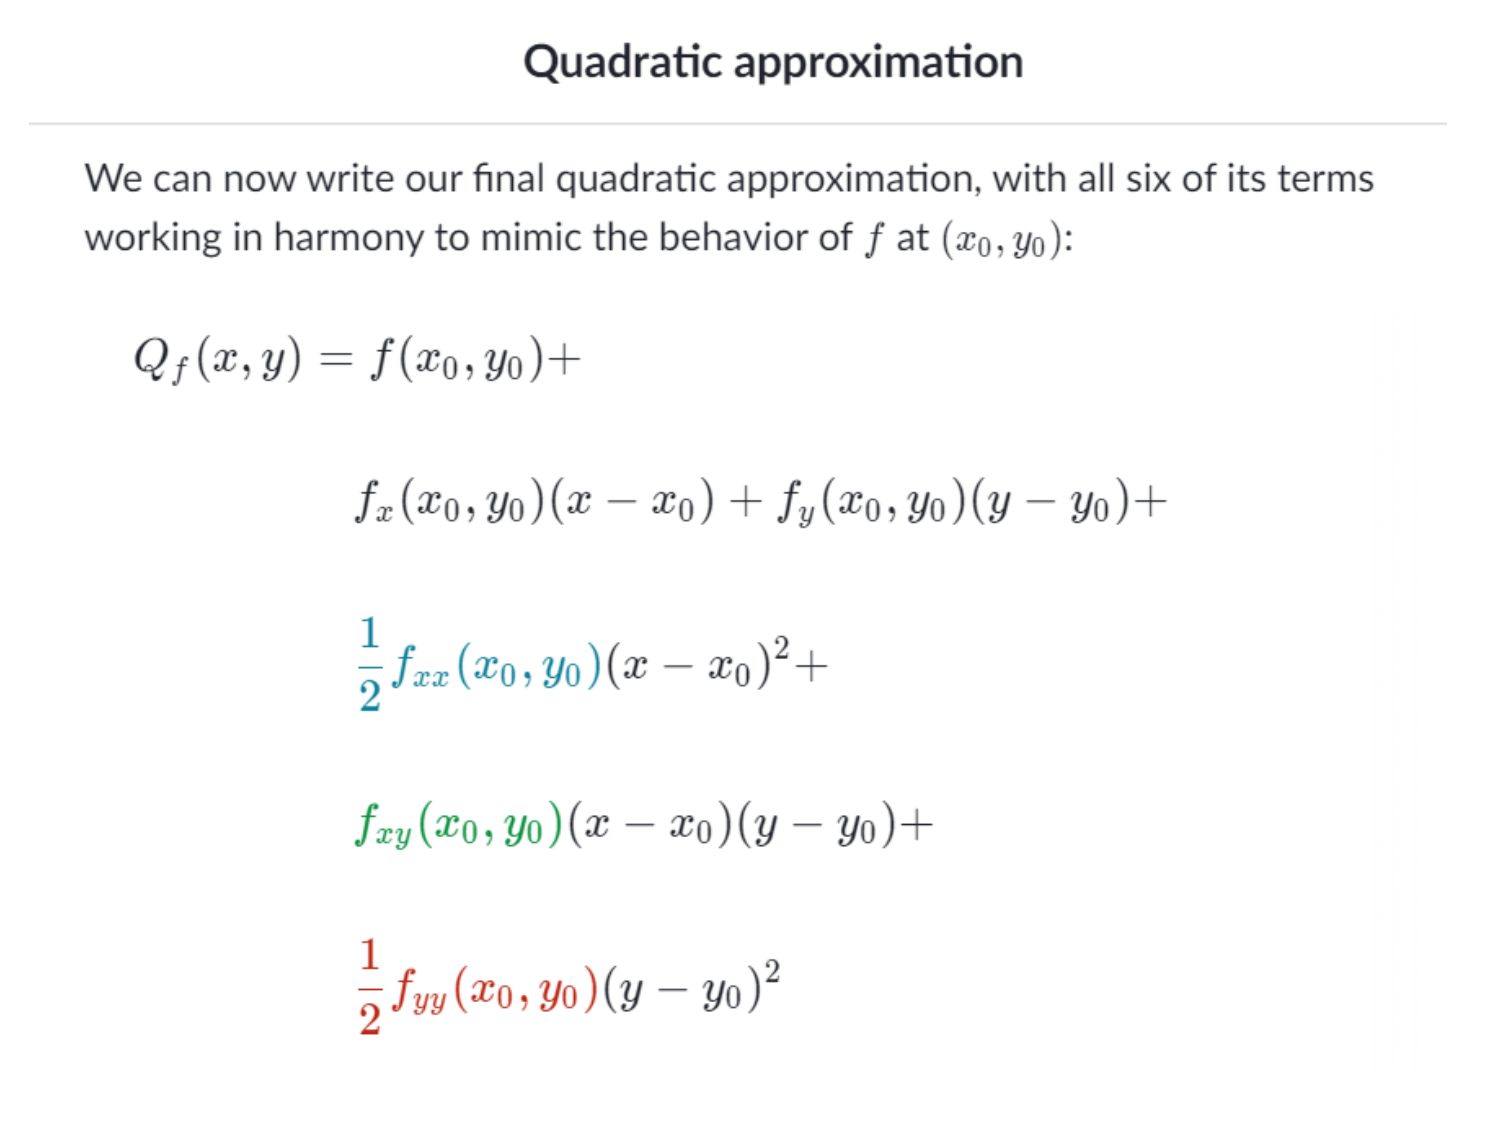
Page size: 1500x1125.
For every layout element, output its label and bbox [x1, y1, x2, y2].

list [29, 30, 1448, 1087]
